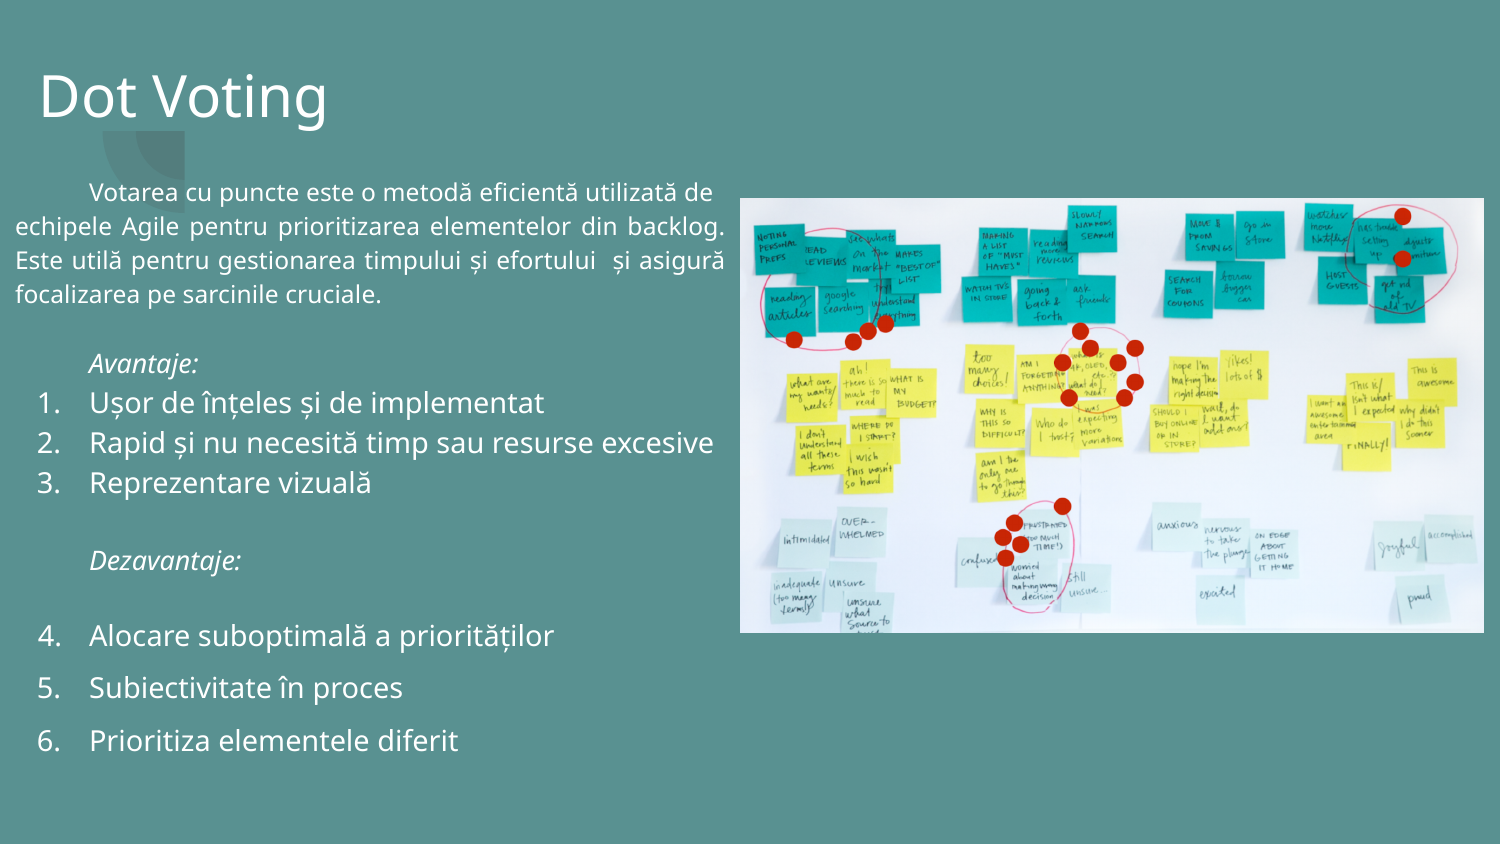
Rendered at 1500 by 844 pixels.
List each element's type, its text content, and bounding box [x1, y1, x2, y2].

list Votarea cu puncte este o metodă eficientă utilizată de echipele Agile pentru prioritizarea elementelor din backlog. Este utilă pentru gestionarea timpului și efortului și asigură focalizarea pe sarcinile cruciale. Avantaje: Ușor de înțeles și de implementat Rapid și nu necesită timp sau resurse excesive Reprezentare vizuală Dezavantaje: Alocare suboptimală a priorităților Subiectivitate în proces Prioritiza elementele diferit [0, 157, 743, 778]
title Dot Voting [23, 34, 1177, 196]
picture [740, 197, 1484, 633]
